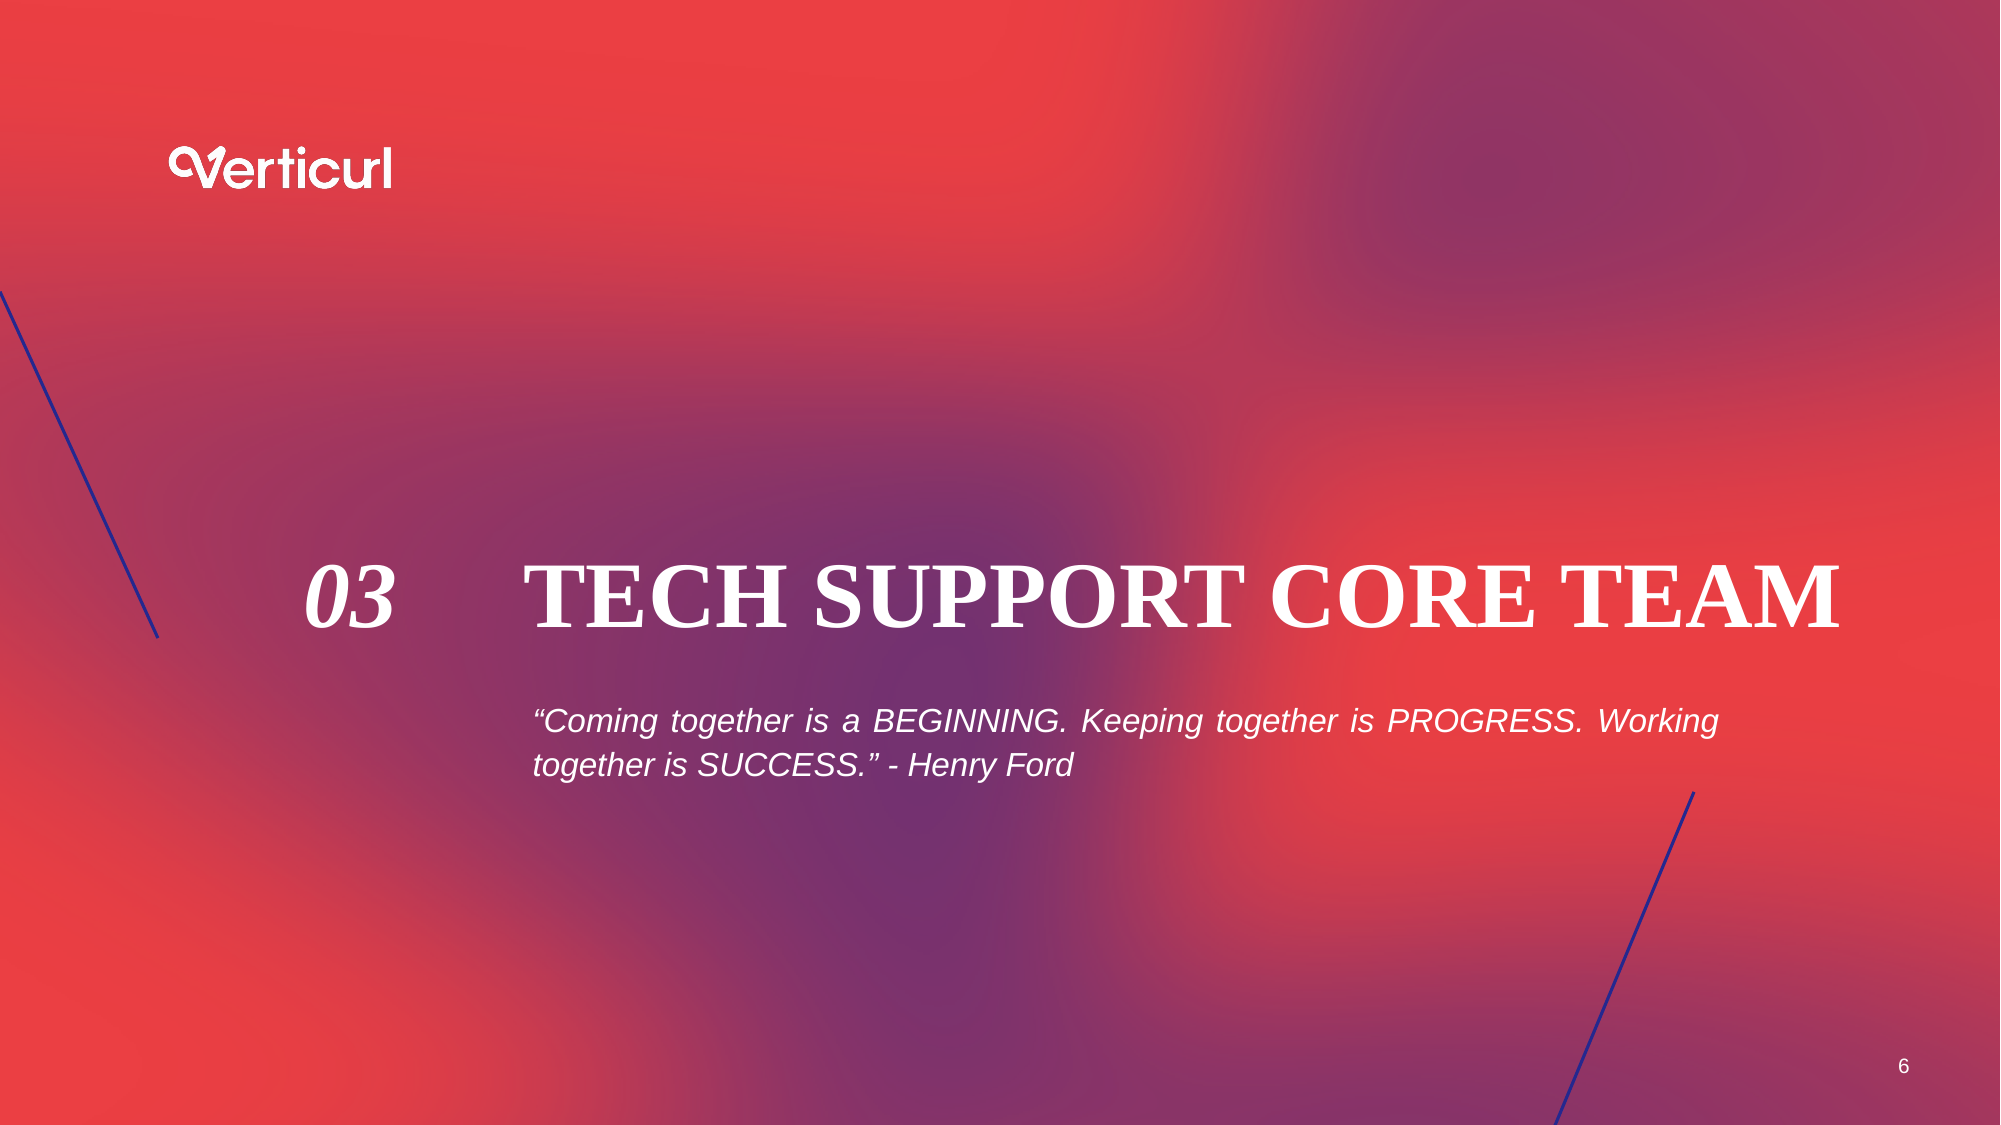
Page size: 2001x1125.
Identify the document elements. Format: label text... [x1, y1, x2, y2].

list TECH SUPPORT CORE TEAM [523, 339, 1877, 654]
slide_number 6 [1840, 1052, 1910, 1078]
list 03 [218, 531, 413, 654]
list “Coming together is a BEGINNING. Keeping together is PROGRESS. Working together is SUCCESS.” - Henry Ford [532, 687, 1737, 802]
picture [0, 0, 2000, 1125]
